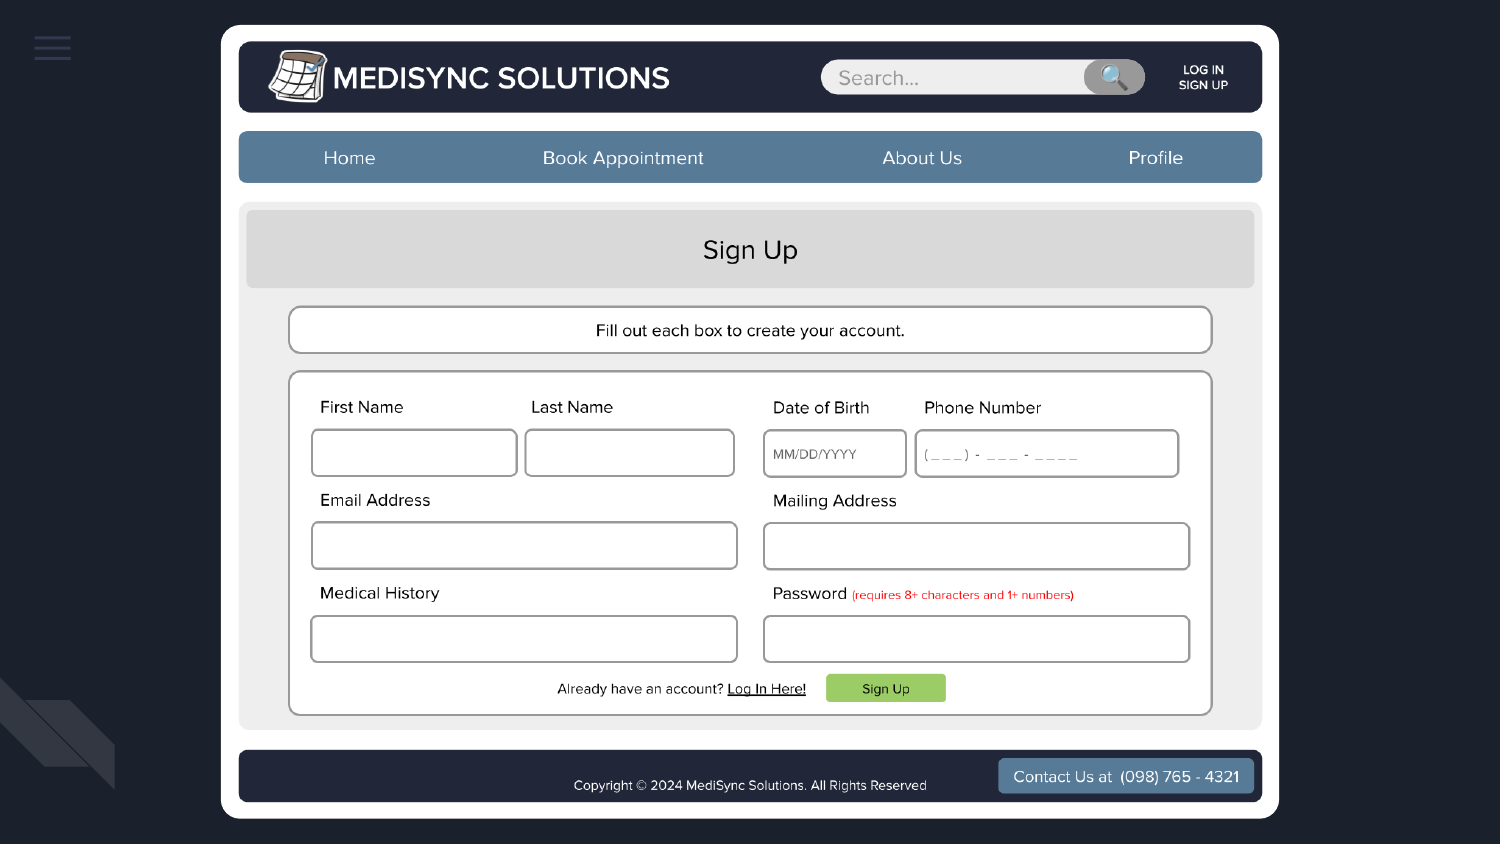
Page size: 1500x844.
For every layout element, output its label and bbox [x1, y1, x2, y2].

picture [220, 24, 1280, 819]
